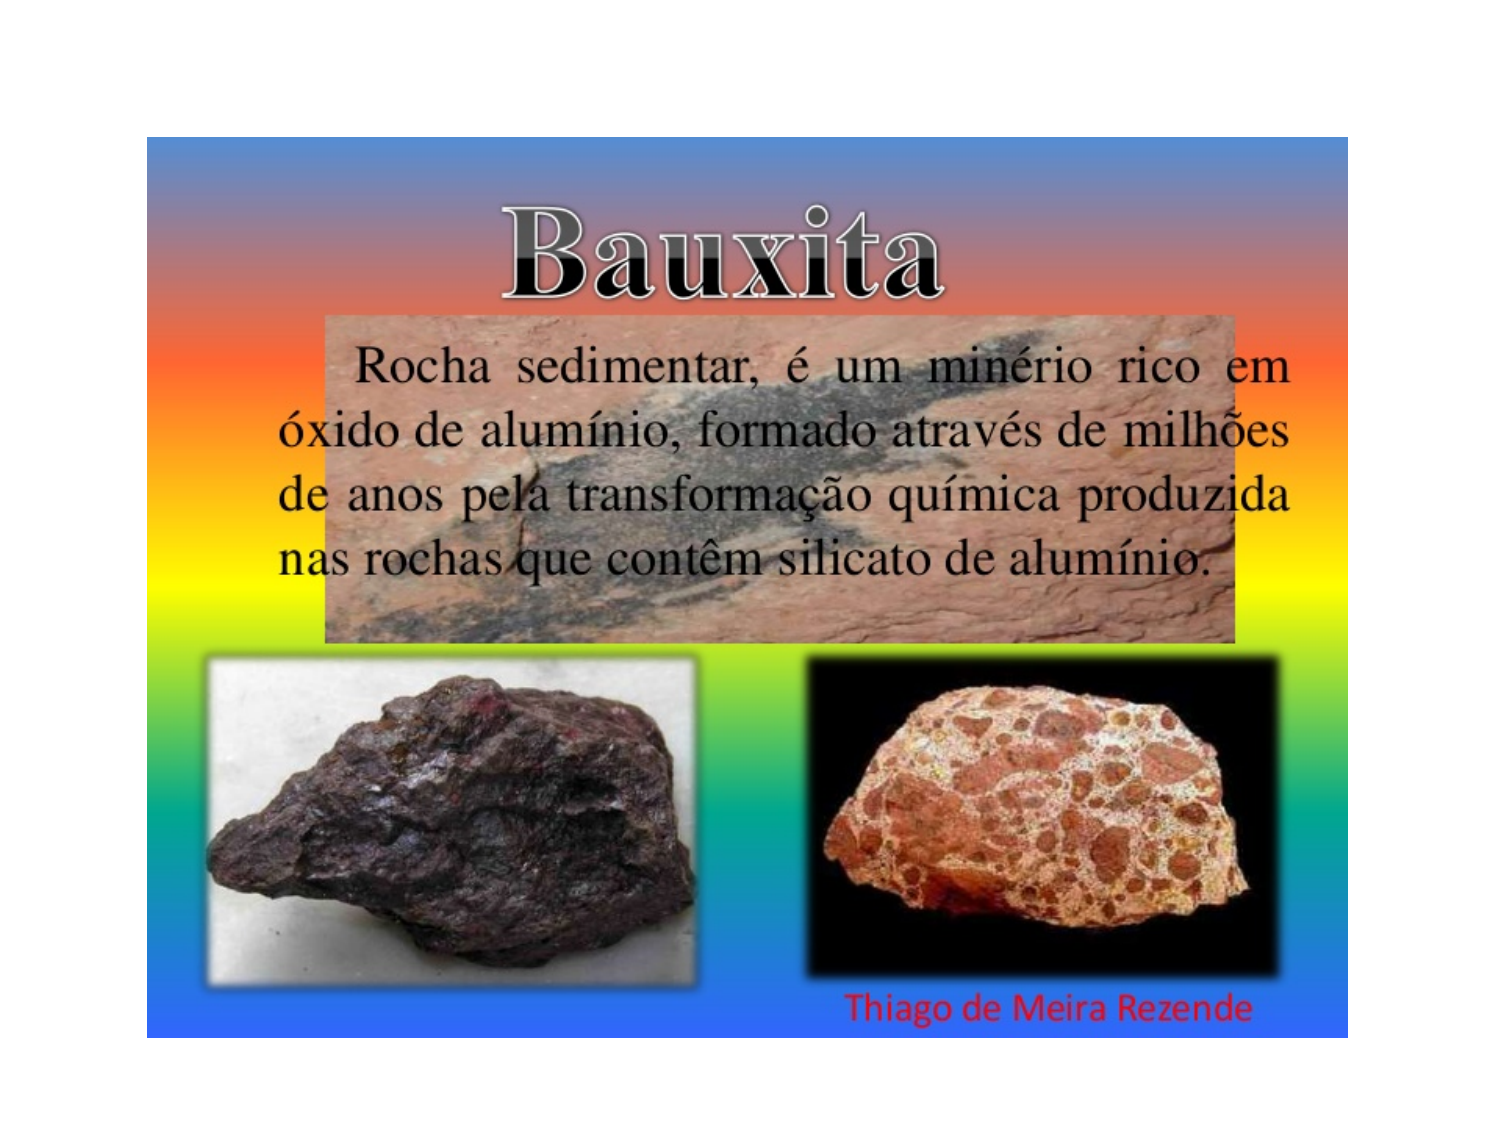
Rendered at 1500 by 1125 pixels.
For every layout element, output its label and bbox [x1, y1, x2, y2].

picture [147, 136, 1348, 1038]
